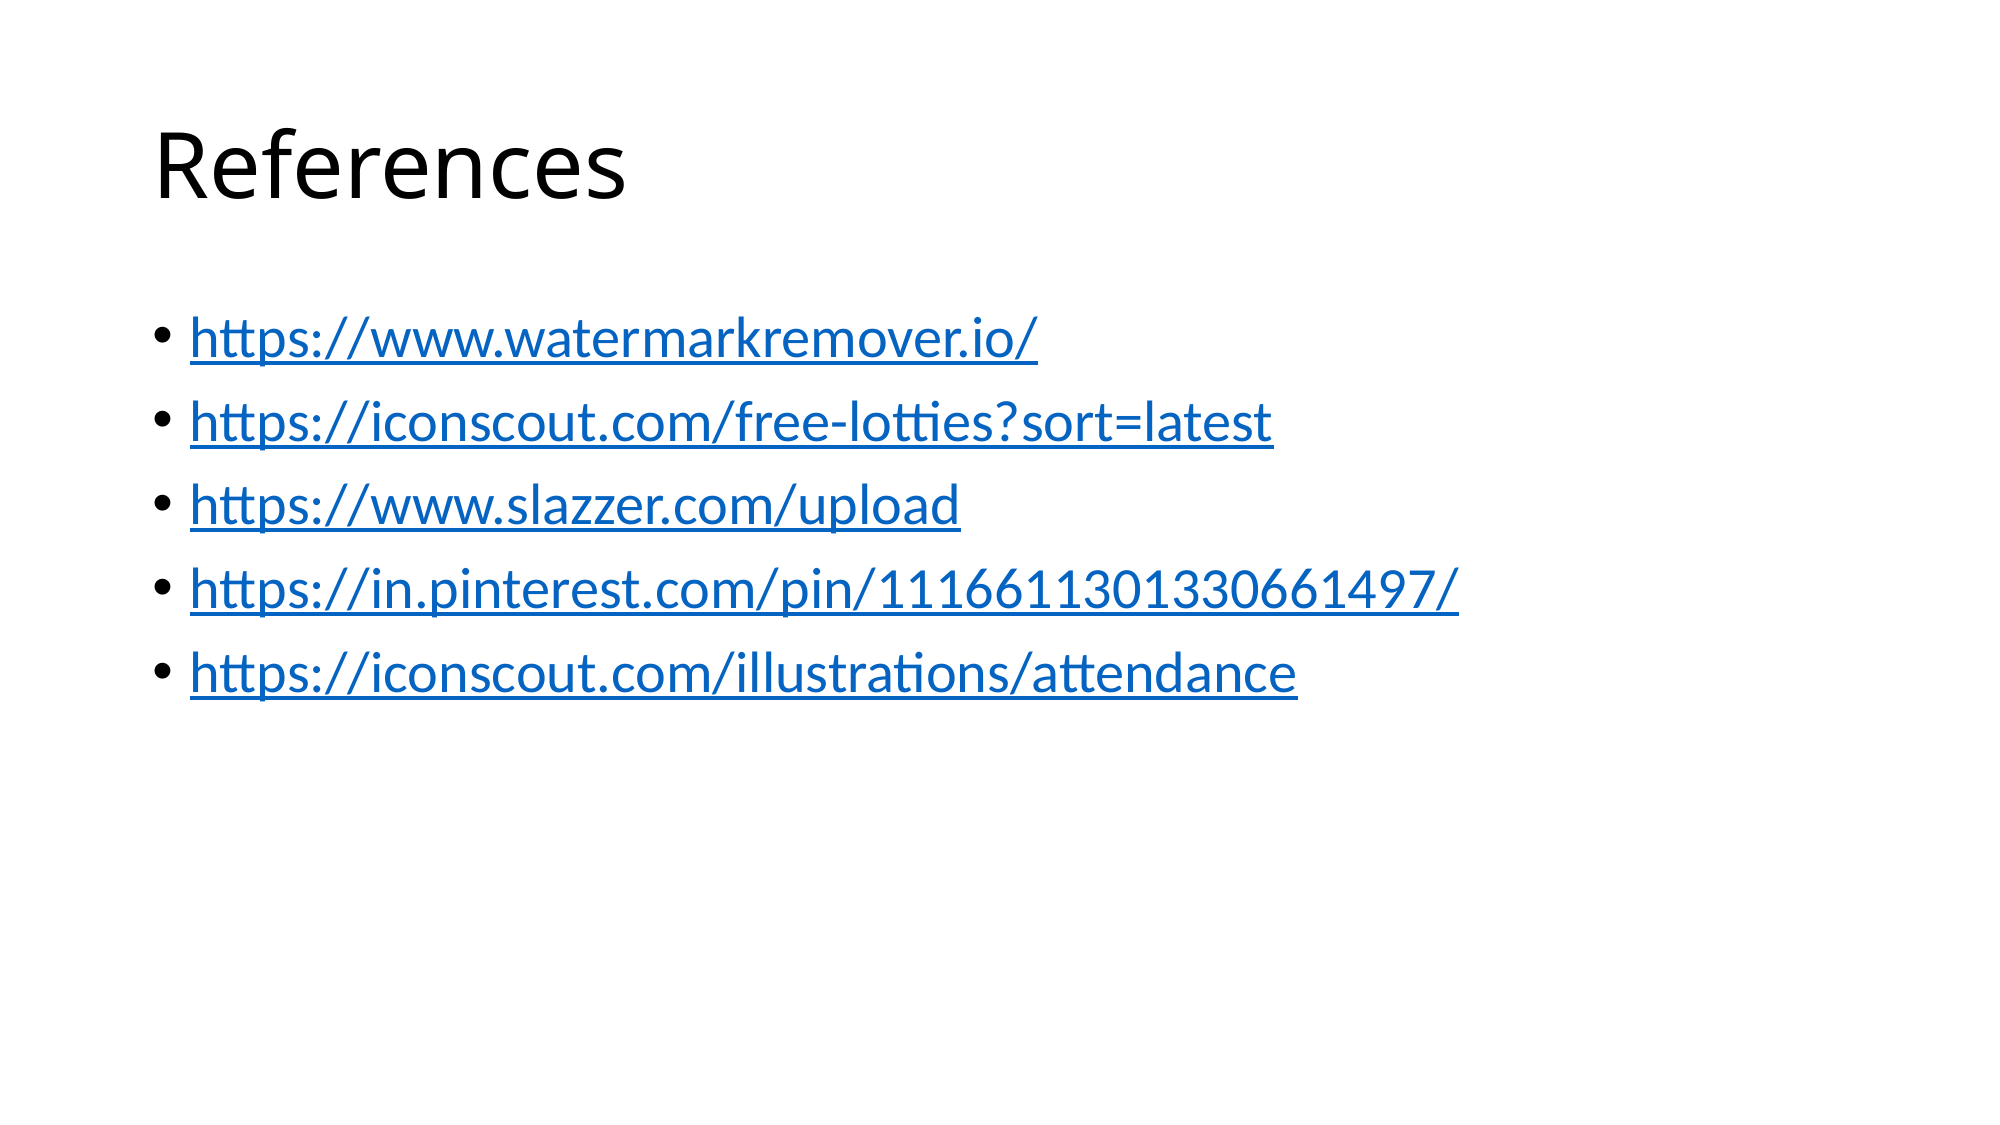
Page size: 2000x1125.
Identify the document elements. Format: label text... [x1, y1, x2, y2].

title References [137, 59, 1862, 278]
list https://www.watermarkremover.io/ https://iconscout.com/free-lotties?sort=latest https://www.slazzer.com/upload https://in.pinterest.com/pin/1116611301330661497/ https://iconscout.com/illustrations/attendance [137, 299, 1862, 1014]
